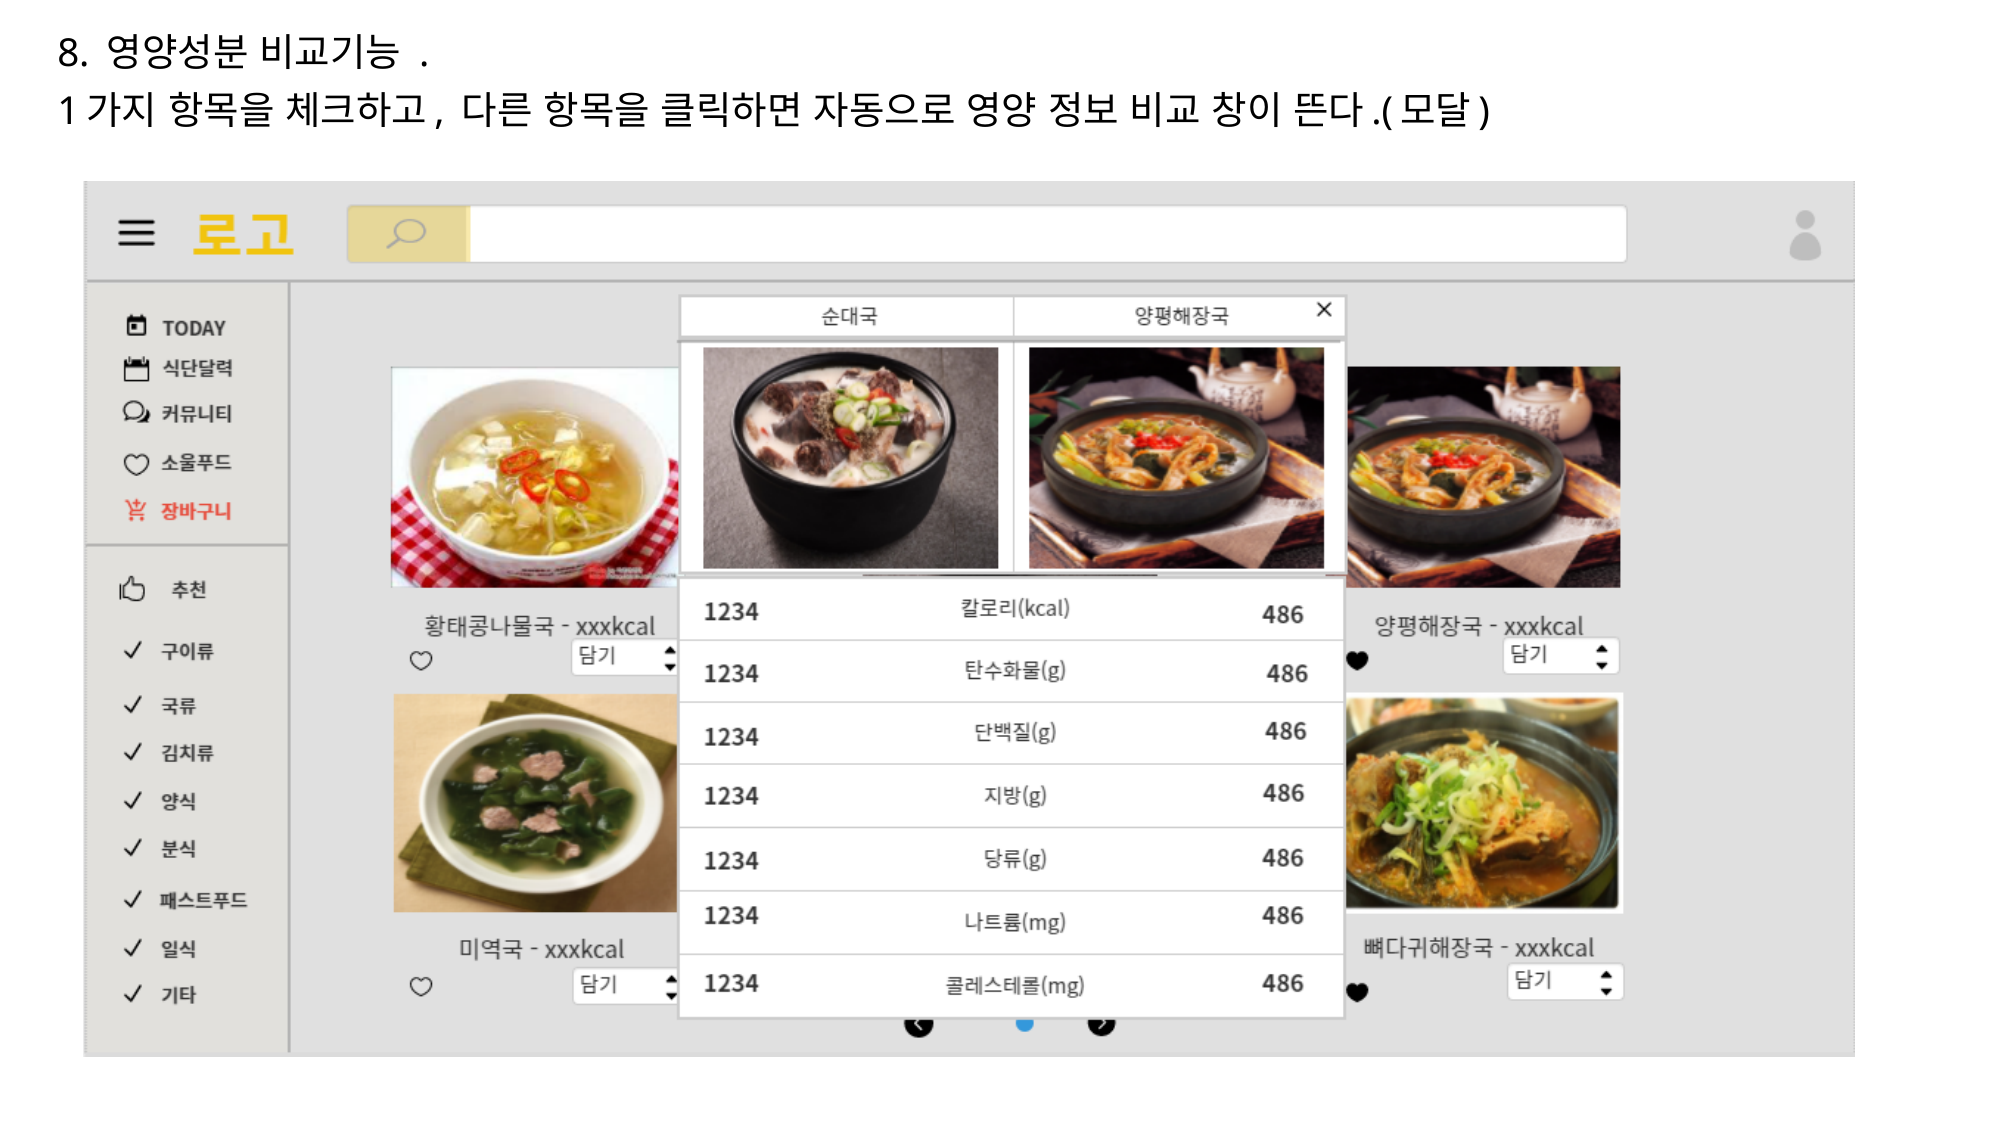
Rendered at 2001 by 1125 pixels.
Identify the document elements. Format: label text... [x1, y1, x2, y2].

picture [83, 181, 1855, 1057]
subtitle 8. 영양성분 비교기능 . 1가지 항목을 체크하고, 다른 항목을 클릭하면 자동으로 영양 정보 비교 창이 뜬다.(모달) [42, 25, 1627, 142]
